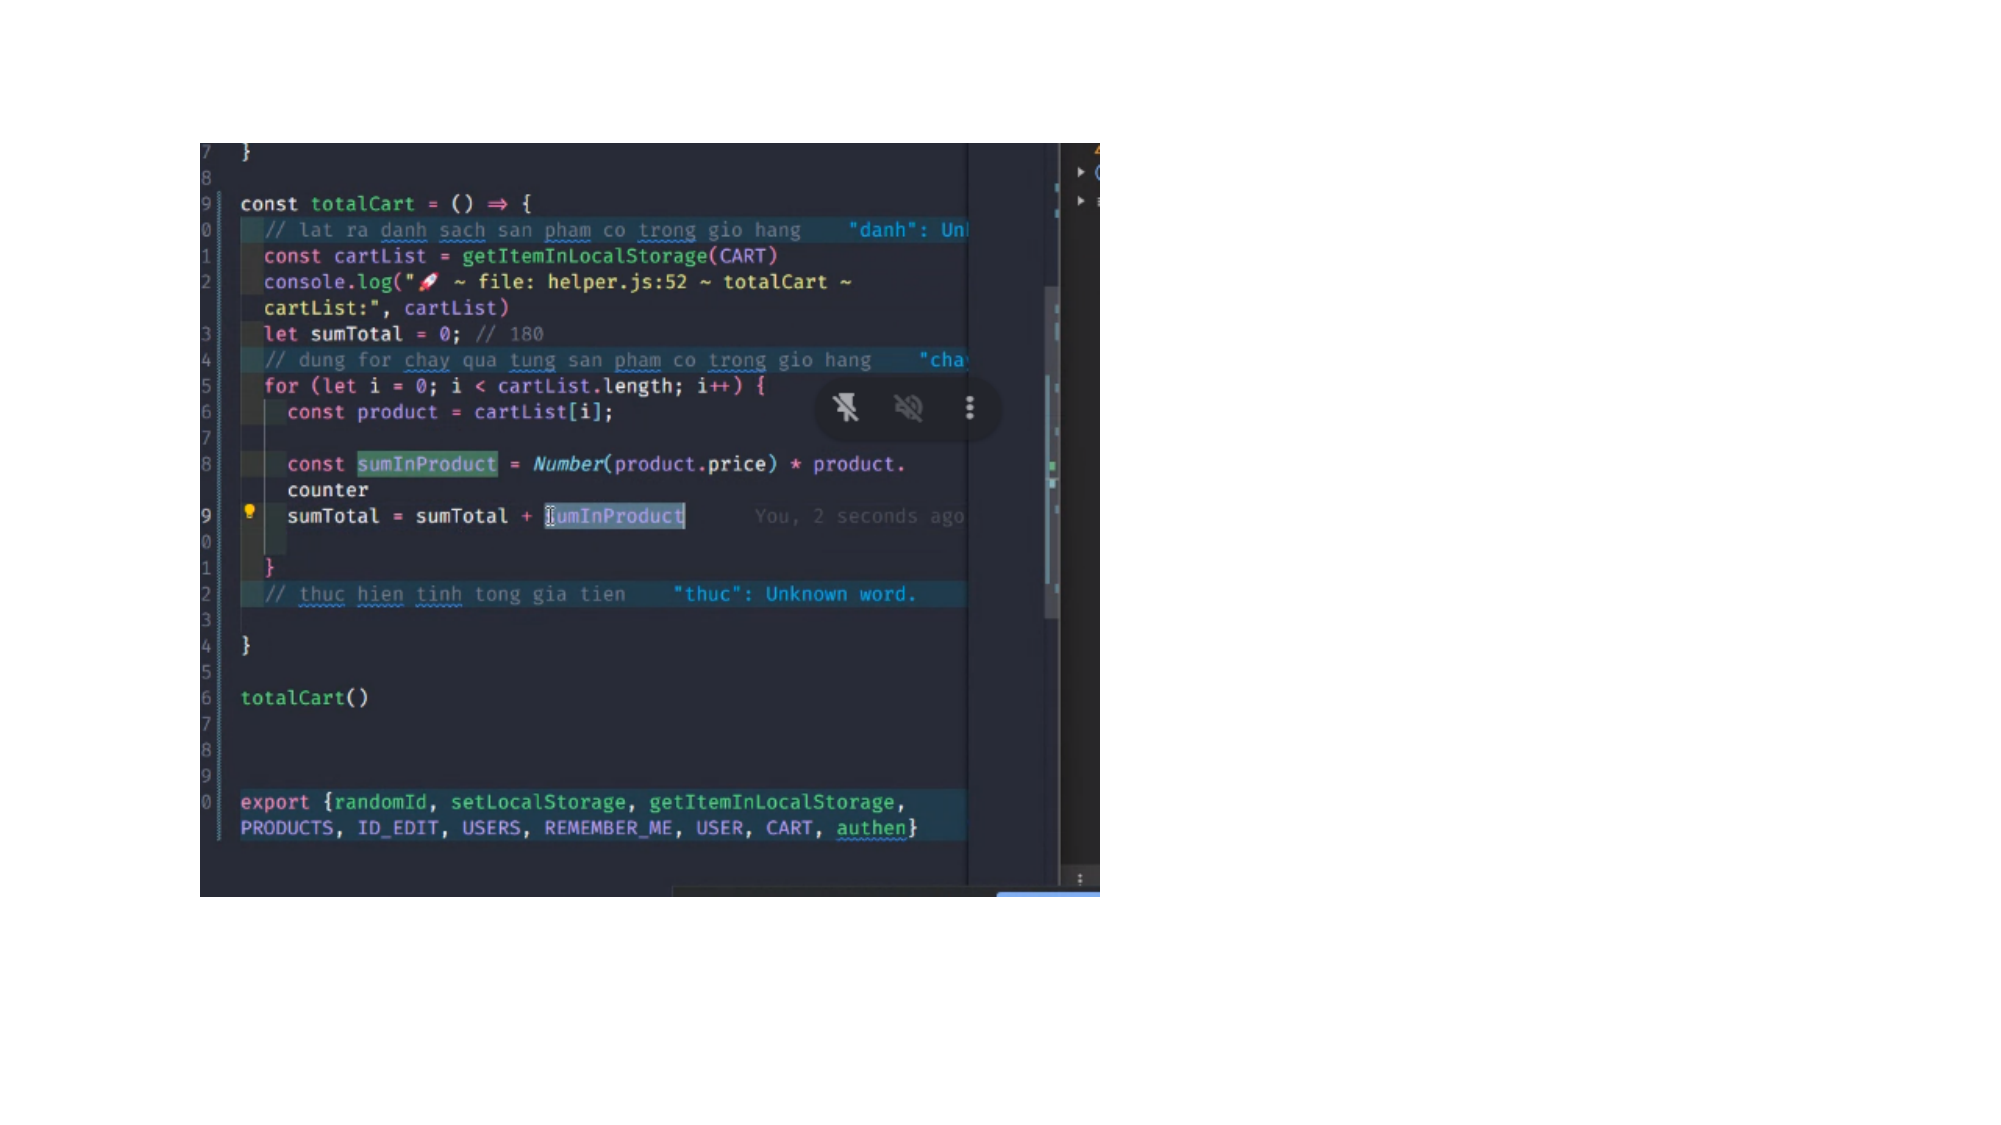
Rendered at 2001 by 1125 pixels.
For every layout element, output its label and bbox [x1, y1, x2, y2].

picture [199, 143, 1100, 897]
